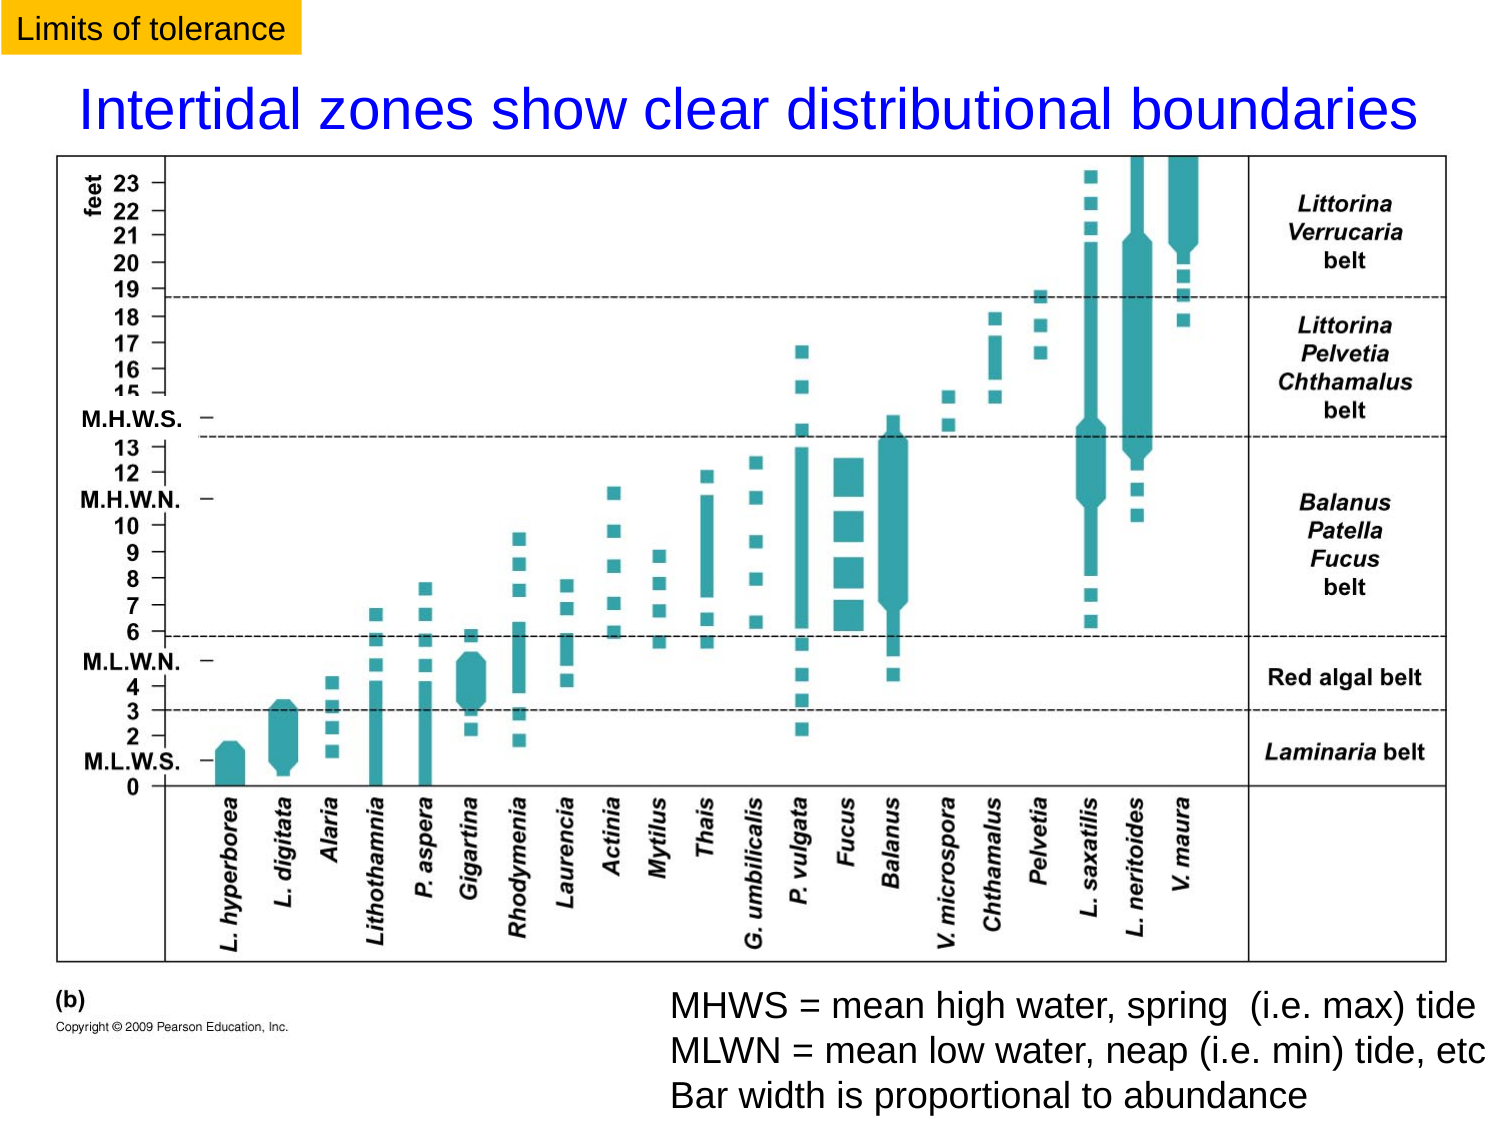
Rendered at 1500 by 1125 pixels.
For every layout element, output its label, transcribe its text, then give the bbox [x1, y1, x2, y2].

text_box Limits of tolerance [1, 0, 302, 55]
title Intertidal zones show clear distributional boundaries [0, 62, 1500, 150]
text_box MHWS = mean high water, spring (i.e. max) tide MLWN = mean low water, neap (i.e. min) tide, etc Bar width is proportional to abundance [655, 973, 1500, 1124]
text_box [49, 149, 1453, 1043]
